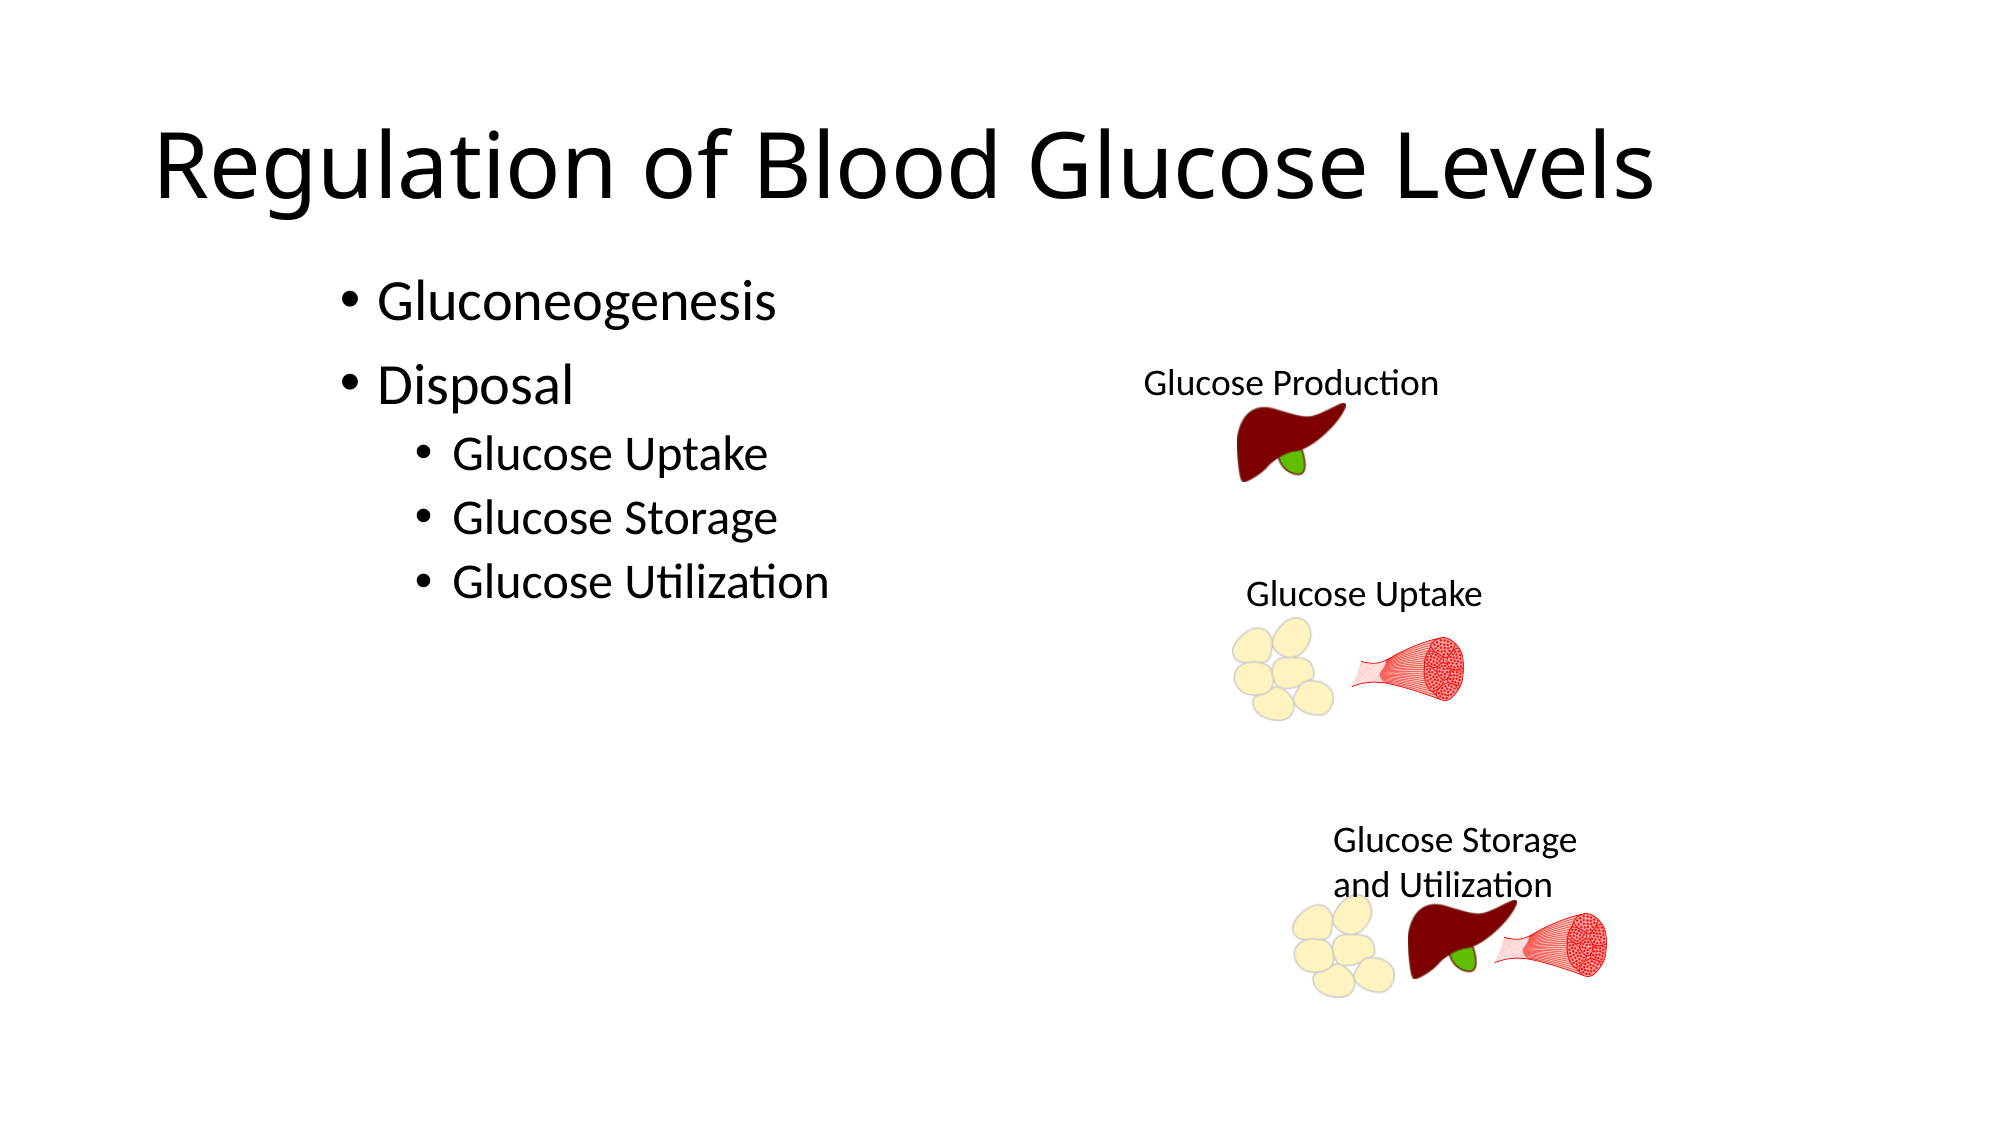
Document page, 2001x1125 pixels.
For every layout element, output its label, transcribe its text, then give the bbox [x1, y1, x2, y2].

picture [1292, 894, 1395, 998]
text_box Glucose Storage and Utilization [1318, 807, 1602, 913]
picture [1345, 637, 1464, 701]
list Gluconeogenesis Disposal Glucose Uptake Glucose Storage Glucose Utilization [324, 262, 957, 1005]
text_box Glucose Production [1128, 350, 1456, 411]
title Regulation of Blood Glucose Levels [137, 59, 1863, 278]
picture [1237, 403, 1346, 482]
text_box Glucose Uptake [1231, 561, 1499, 622]
picture [1408, 900, 1607, 979]
picture [1232, 617, 1334, 721]
